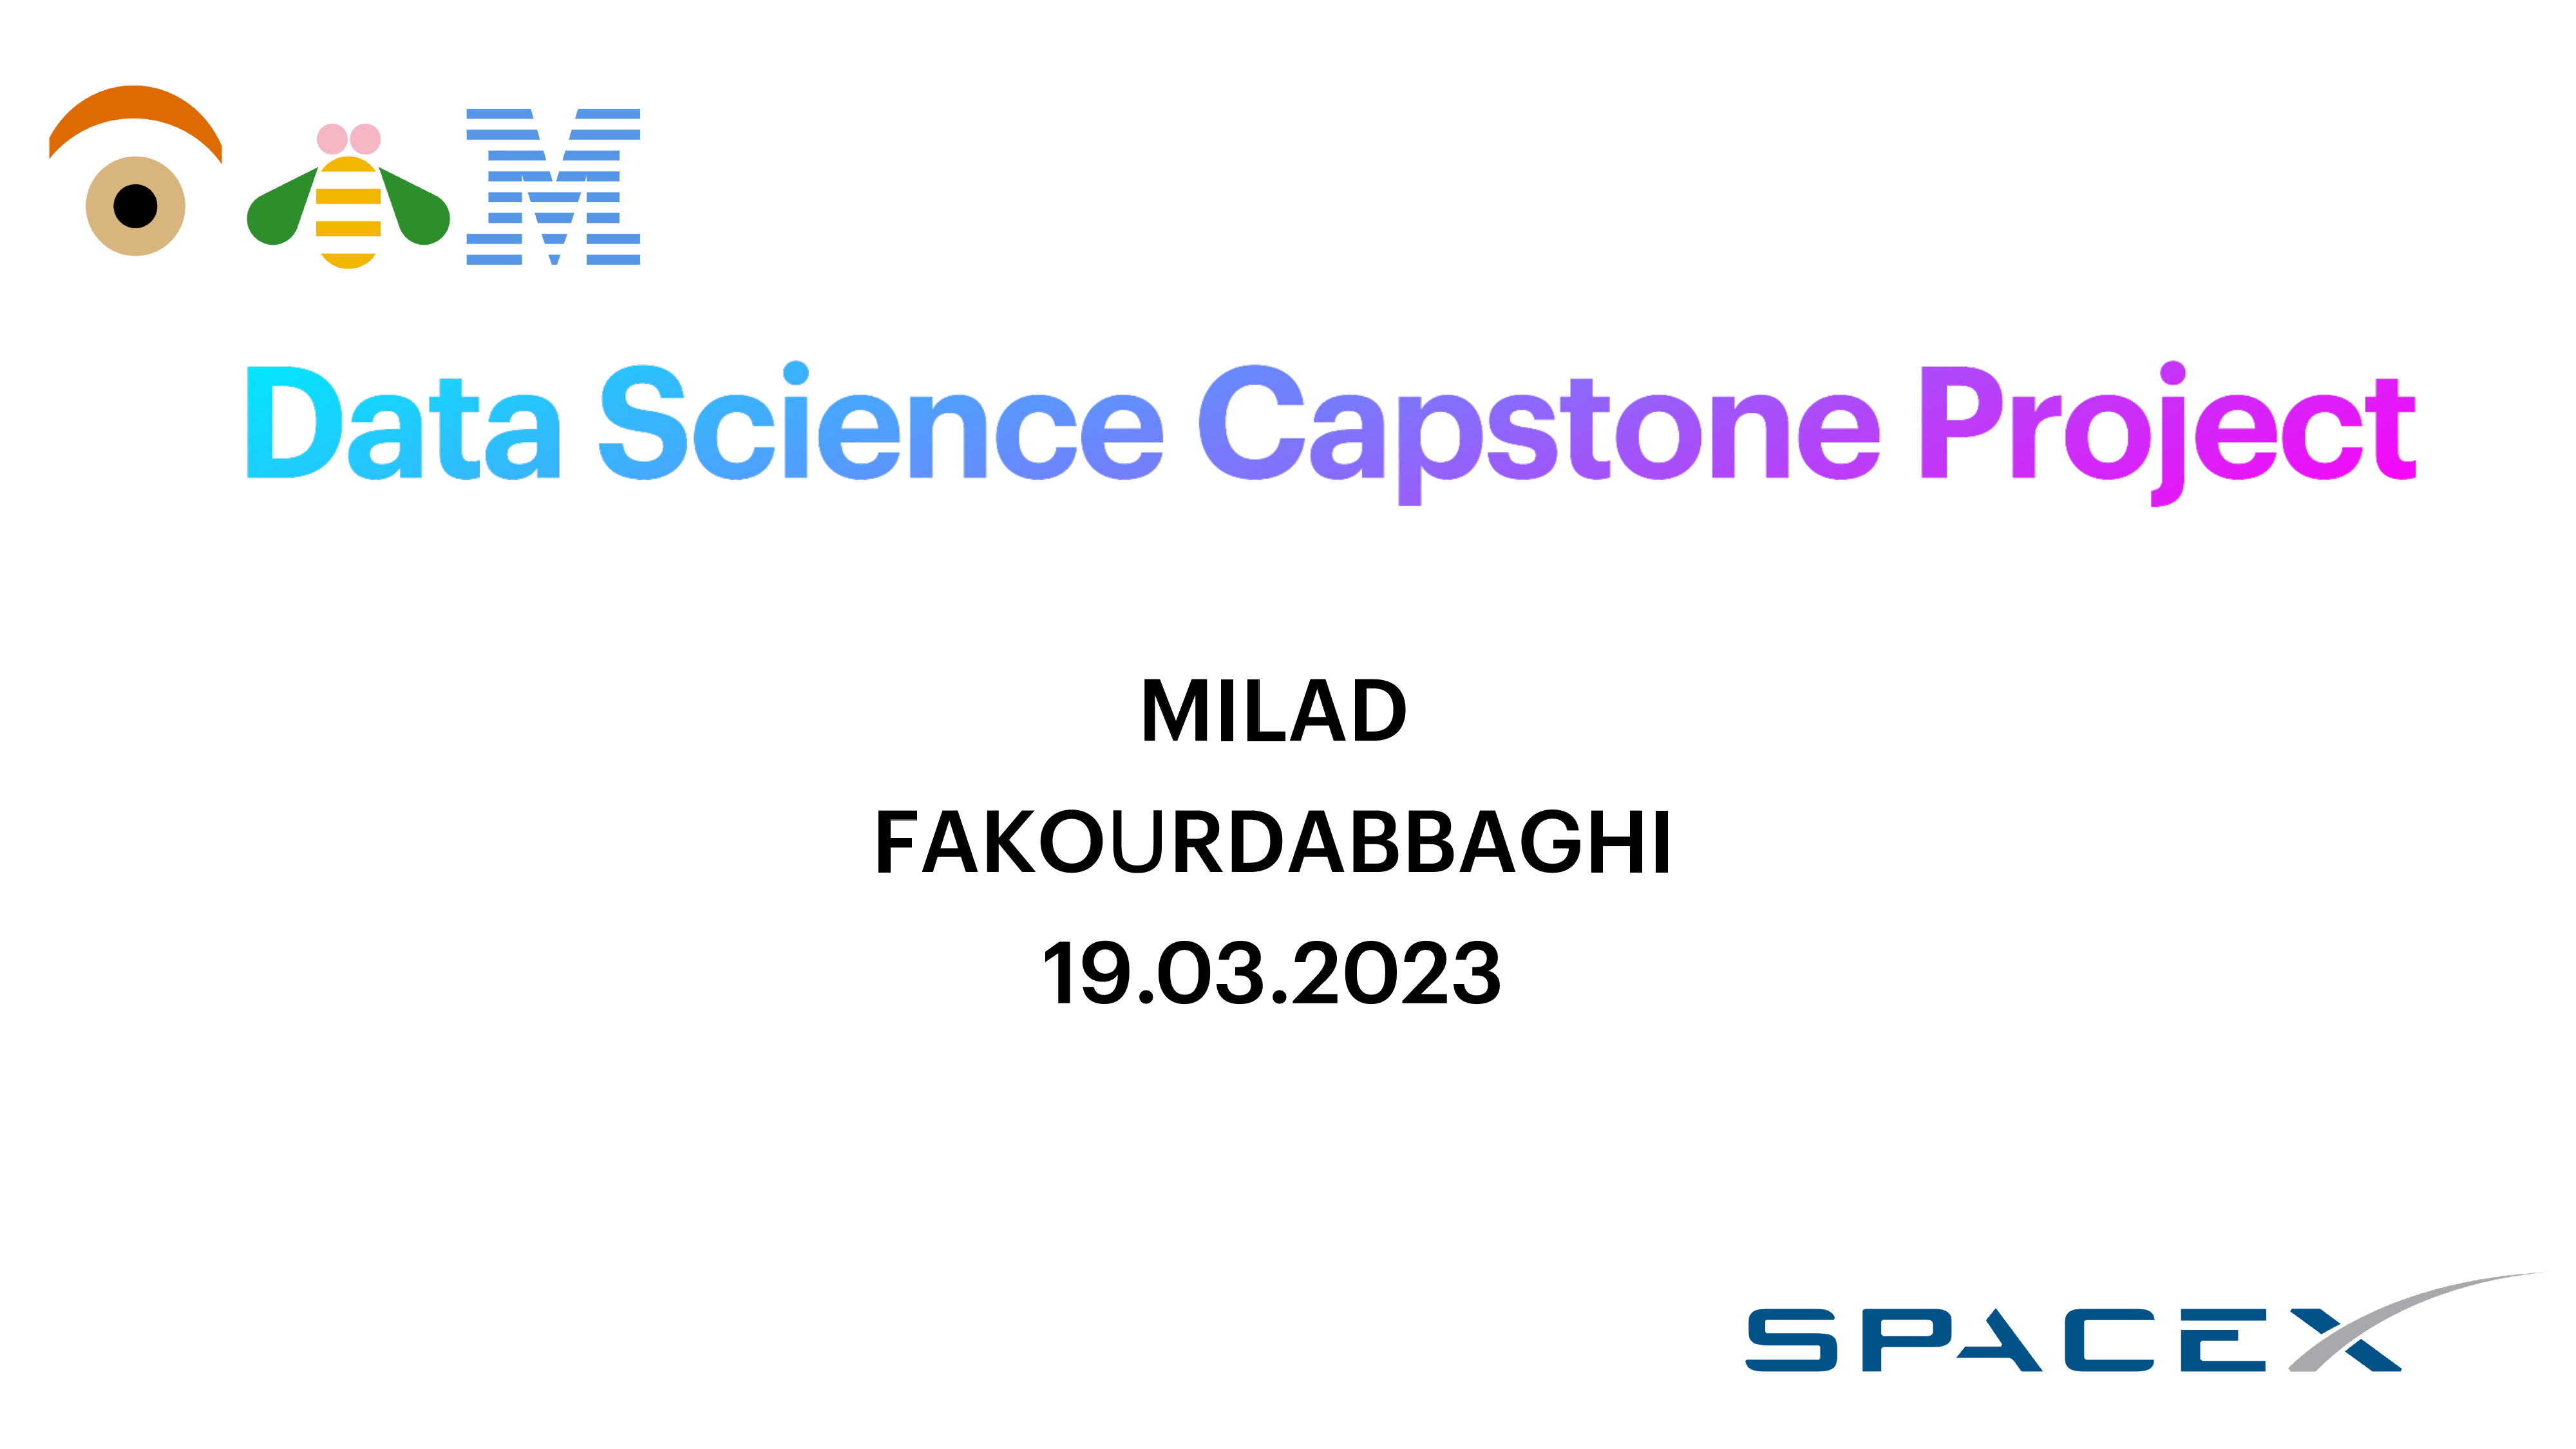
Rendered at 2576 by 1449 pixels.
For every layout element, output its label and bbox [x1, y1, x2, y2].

text_box [1287, 810, 1345, 873]
text_box [1231, 810, 1283, 873]
text_box [1354, 678, 1406, 742]
text_box [1112, 810, 1162, 874]
text_box [1352, 810, 1399, 873]
text_box [1292, 940, 1338, 1004]
text_box [1215, 940, 1264, 1005]
text_box [986, 810, 1037, 873]
text_box [1158, 940, 1211, 1005]
picture [1745, 1272, 2551, 1372]
text_box [1520, 809, 1581, 874]
text_box [1401, 940, 1448, 1004]
text_box [1139, 989, 1154, 1005]
text_box [1591, 810, 1642, 873]
text_box [1408, 810, 1455, 873]
text_box [1045, 941, 1071, 1004]
text_box [10, 504, 2195, 1047]
text_box [1039, 809, 1104, 874]
text_box [1453, 940, 1501, 1005]
picture [245, 359, 2417, 508]
text_box [1247, 679, 1285, 741]
text_box [1081, 940, 1130, 1005]
text_box [1175, 810, 1224, 873]
text_box [1459, 810, 1517, 873]
text_box [1344, 940, 1397, 1005]
text_box [1289, 678, 1347, 742]
text_box [1220, 679, 1233, 741]
text_box [1144, 678, 1208, 742]
text_box [921, 810, 979, 873]
text_box [1272, 989, 1287, 1005]
picture [19, 20, 689, 355]
text_box [1656, 810, 1668, 873]
text_box [878, 810, 918, 873]
